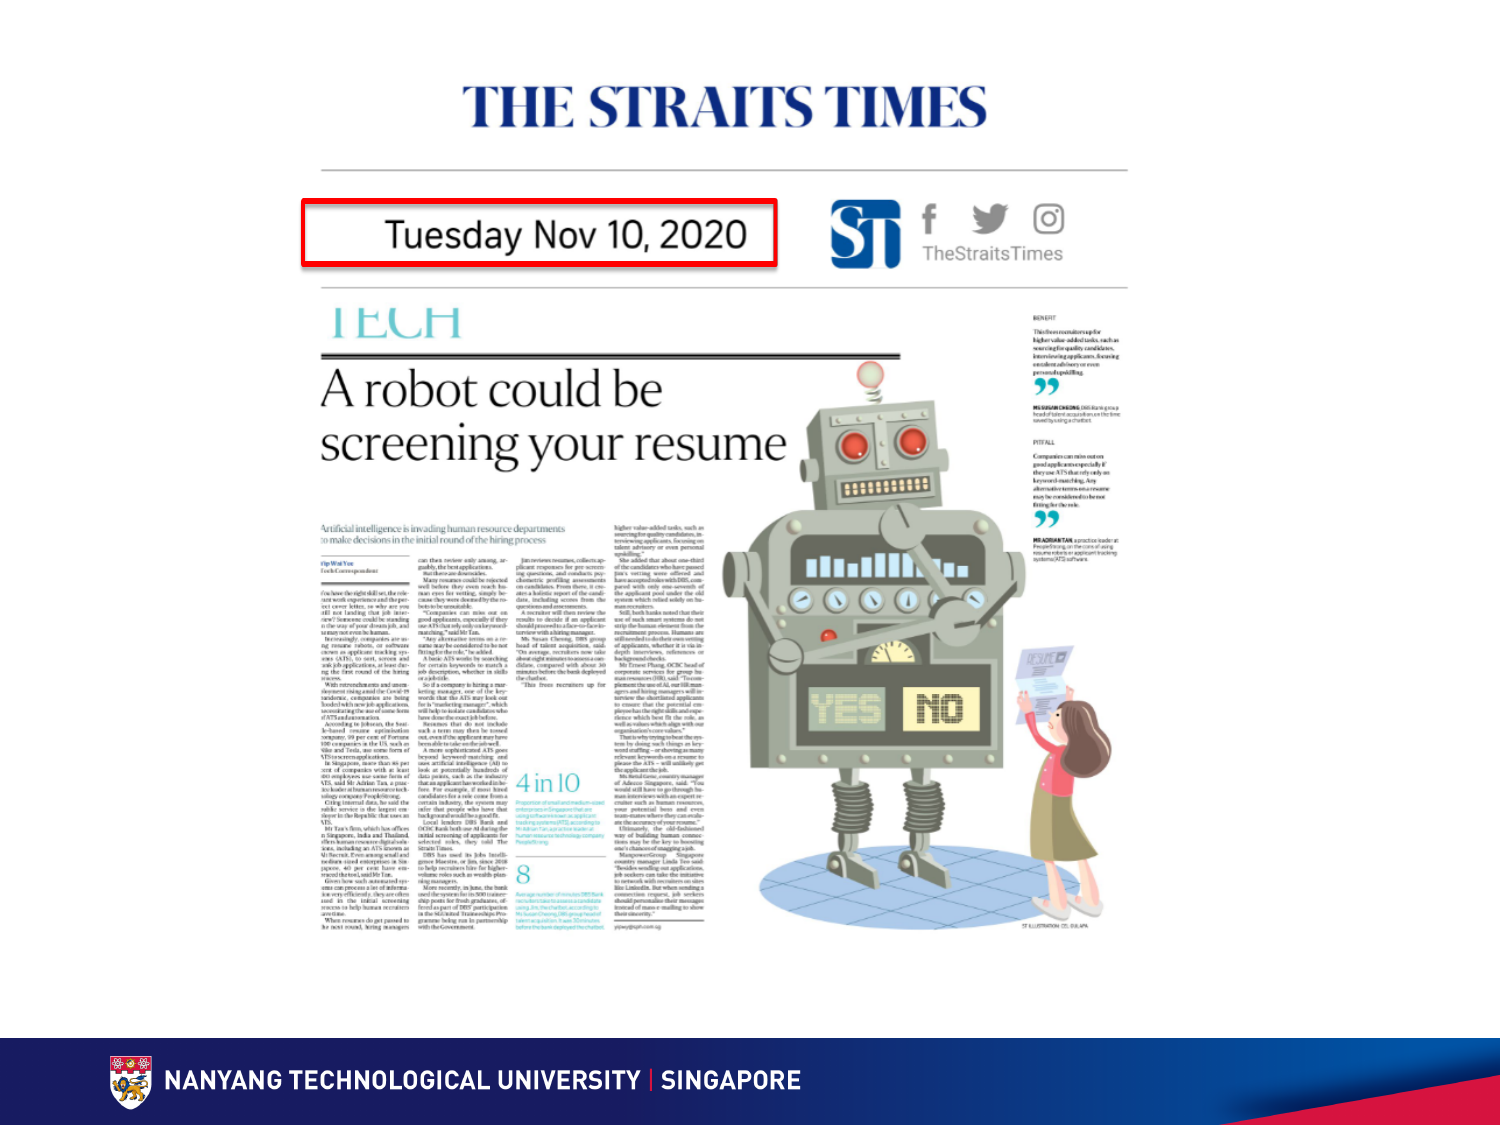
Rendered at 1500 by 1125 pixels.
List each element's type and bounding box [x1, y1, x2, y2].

picture [0, 1038, 1500, 1125]
picture [296, 60, 1171, 967]
